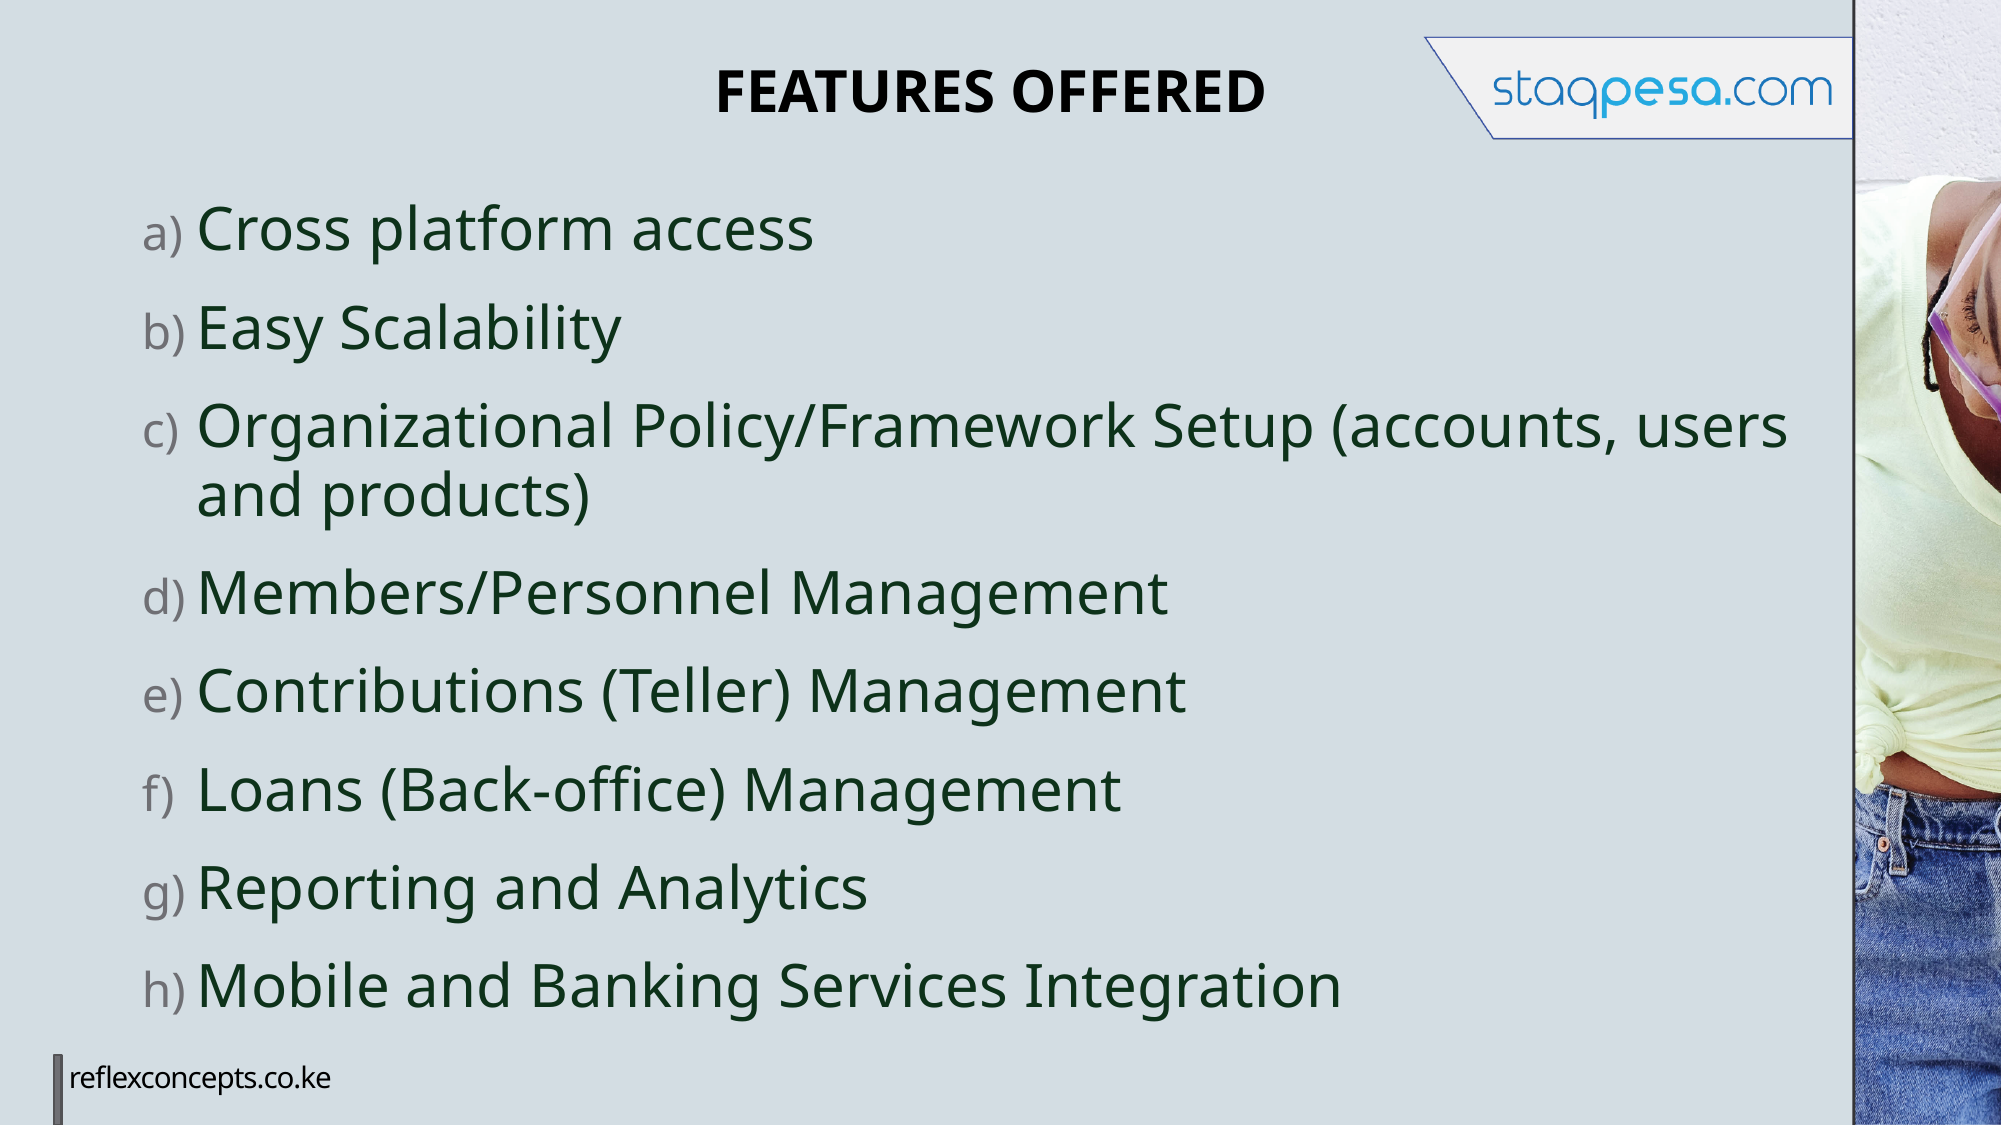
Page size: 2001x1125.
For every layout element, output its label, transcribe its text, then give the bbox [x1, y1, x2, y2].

text_box [1854, 0, 2000, 1125]
text_box [53, 1054, 63, 1125]
text_box reflexconcepts.co.ke [63, 1055, 383, 1103]
list Cross platform access Easy Scalability Organizational Policy/Framework Setup (accounts, users and products) Members/Personnel Management Contributions (Teller) Management Loans (Back-office) Management Reporting and Analytics Mobile and Banking Services Integration [126, 188, 1854, 1033]
picture [1416, 30, 1863, 144]
text_box FEATURES OFFERED [699, 47, 1409, 132]
